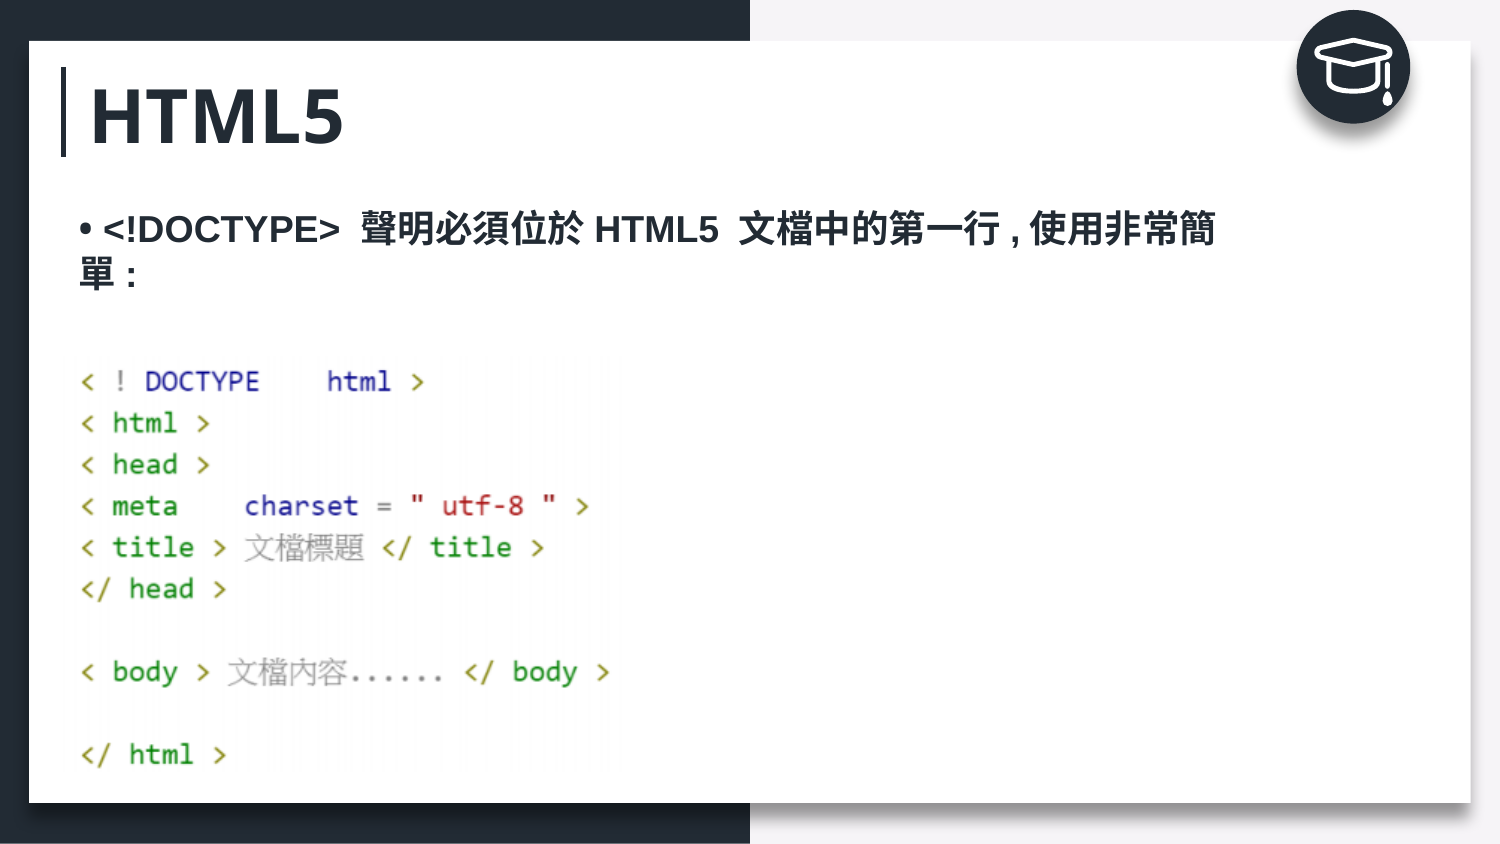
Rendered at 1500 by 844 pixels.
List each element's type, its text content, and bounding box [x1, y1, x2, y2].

picture [63, 348, 632, 782]
text_box HTML5 [73, 61, 361, 167]
text_box • <!DOCTYPE> 聲明必須位於HTML5 文檔中的第一行,使用非常簡單: • For Example: [63, 197, 1250, 393]
